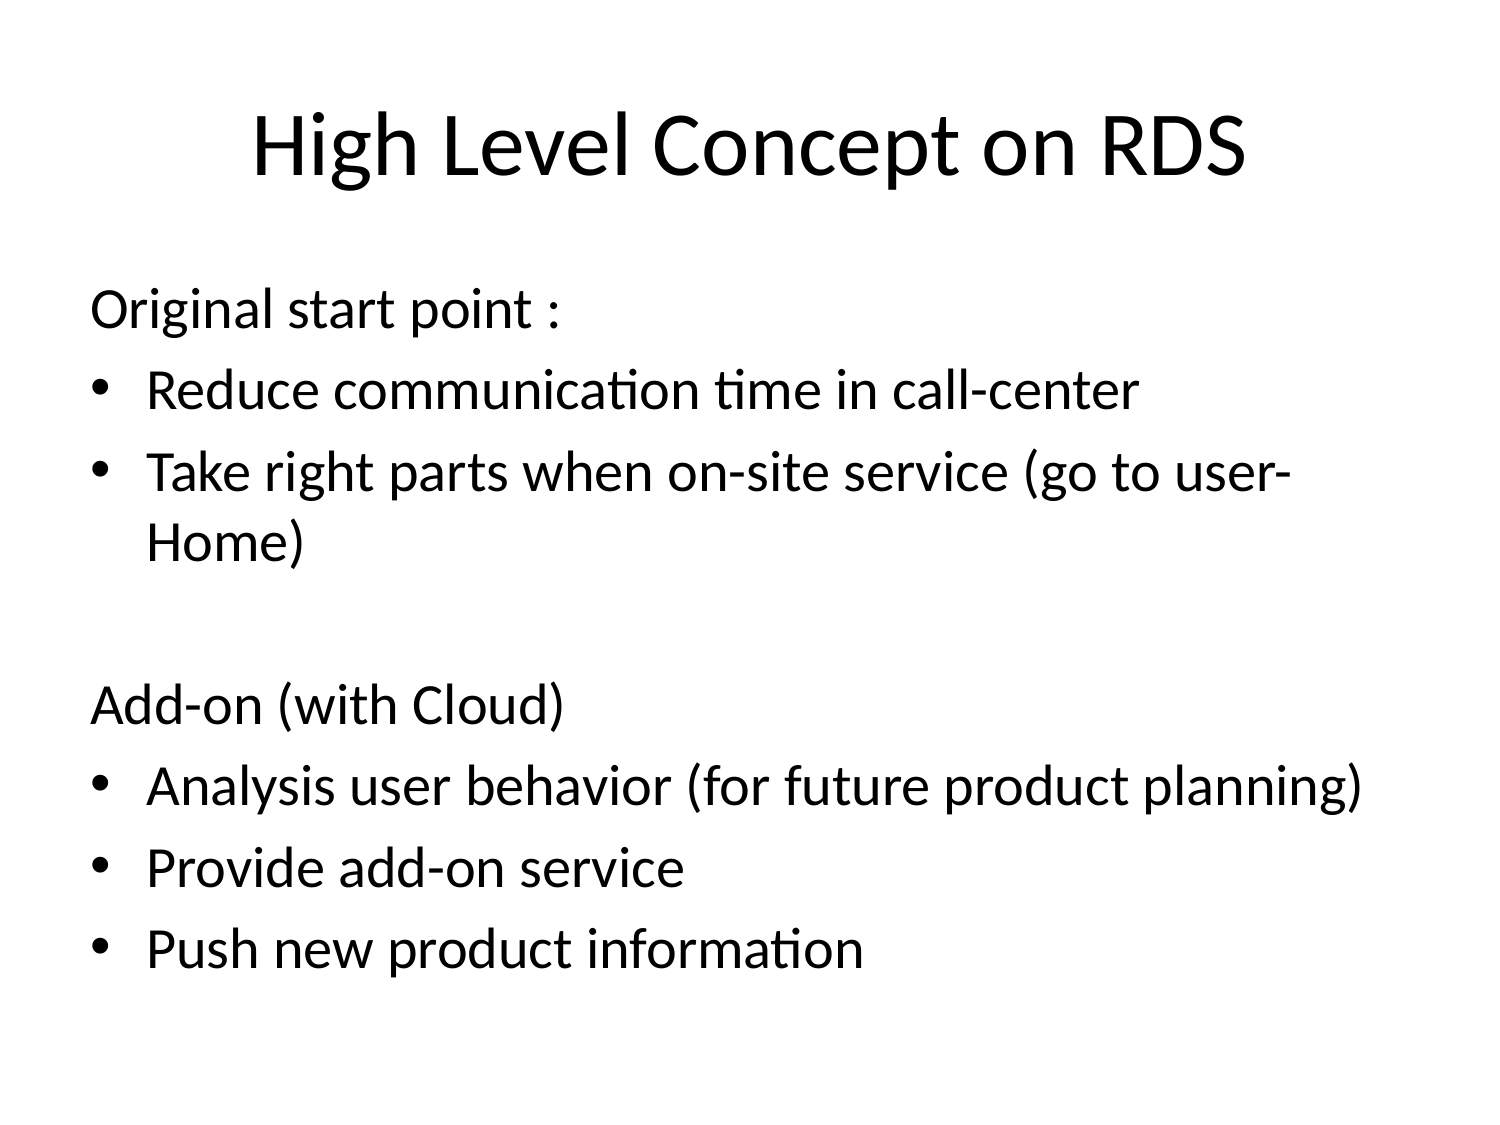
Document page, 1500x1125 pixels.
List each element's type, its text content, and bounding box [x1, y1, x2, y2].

list Original start point : Reduce communication time in call-center Take right parts when on-site service (go to user-Home) Add-on (with Cloud) Analysis user behavior (for future product planning) Provide add-on service Push new product information [75, 262, 1425, 1005]
title High Level Concept on RDS [75, 45, 1425, 233]
